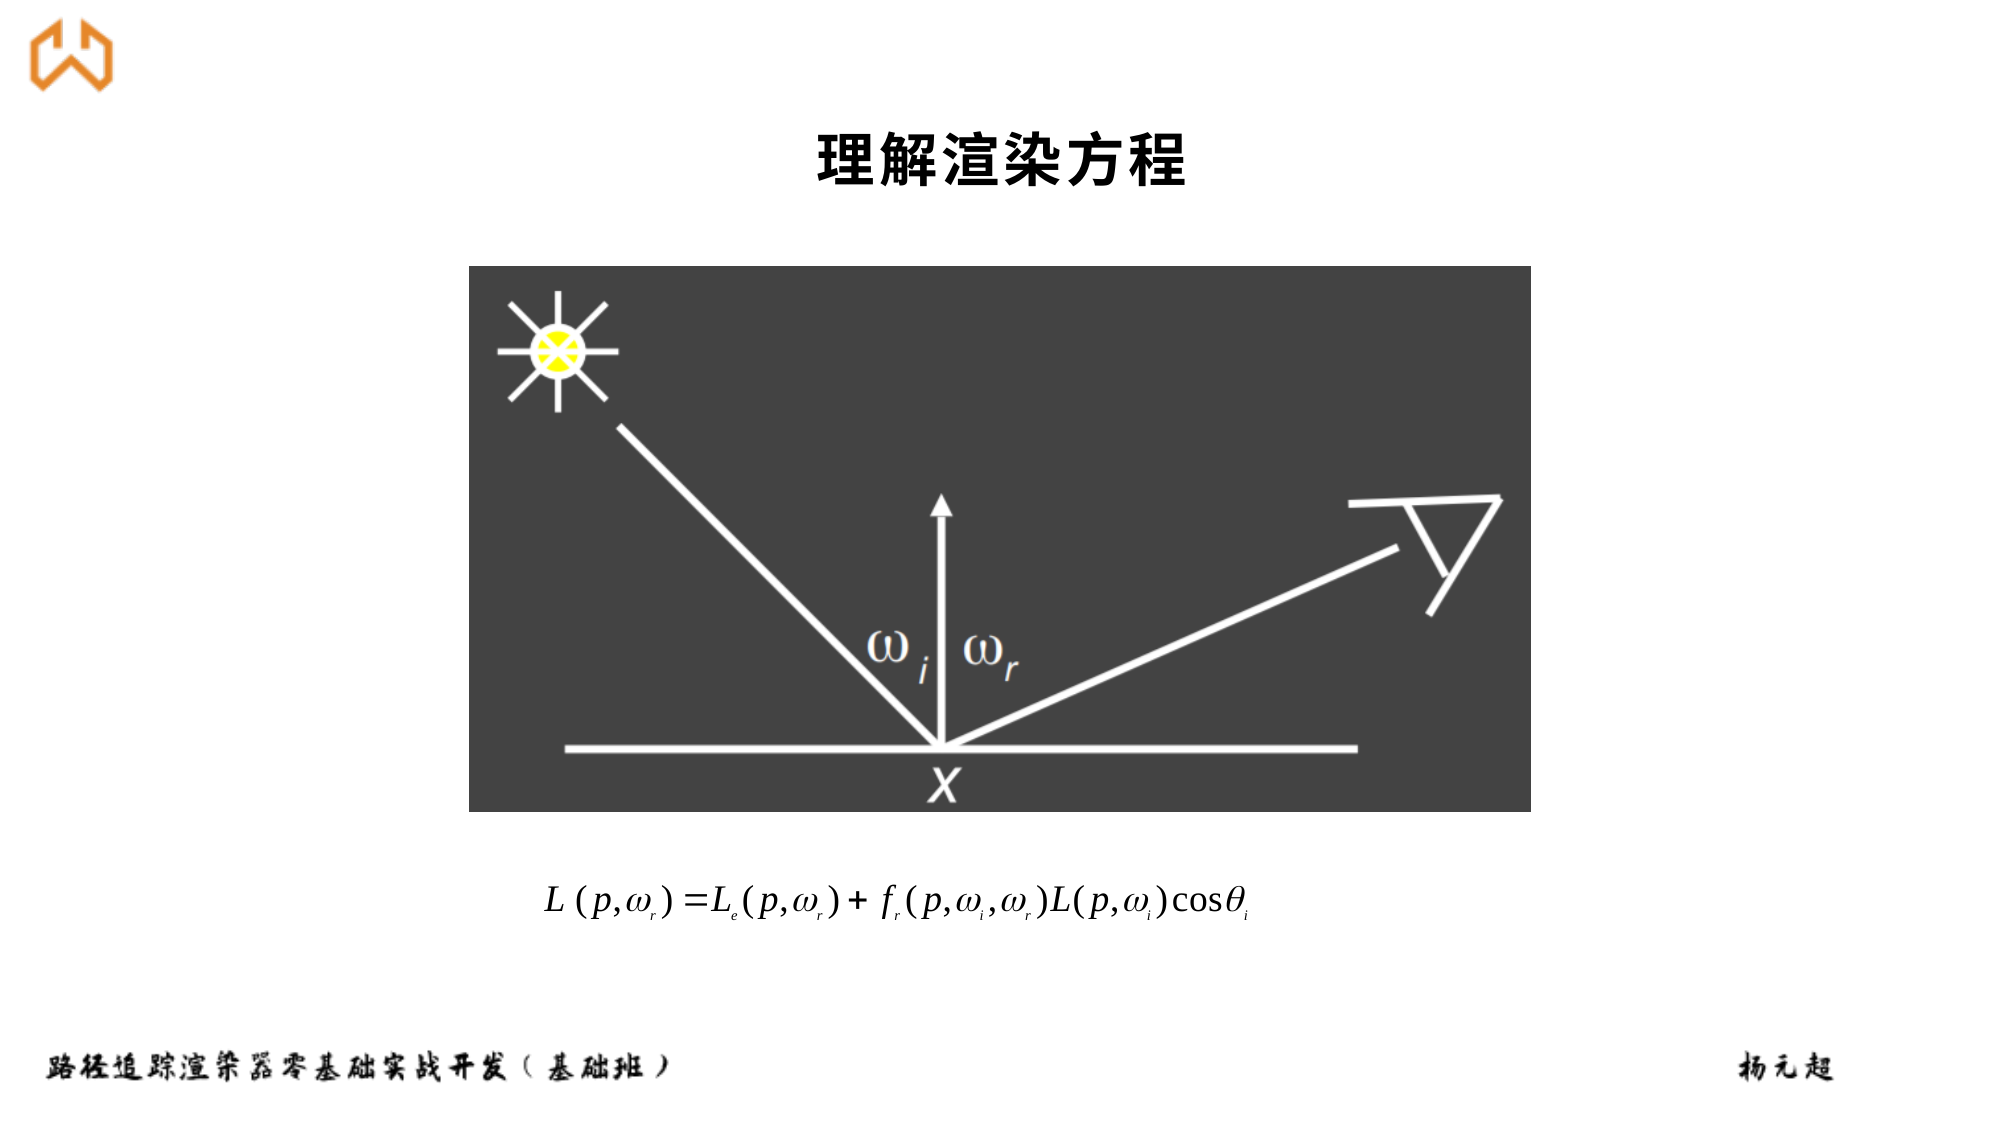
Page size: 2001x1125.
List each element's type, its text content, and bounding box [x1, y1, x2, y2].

title 理解渲染方程 [109, 105, 1891, 212]
picture [0, 0, 2001, 1125]
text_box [539, 878, 1253, 931]
